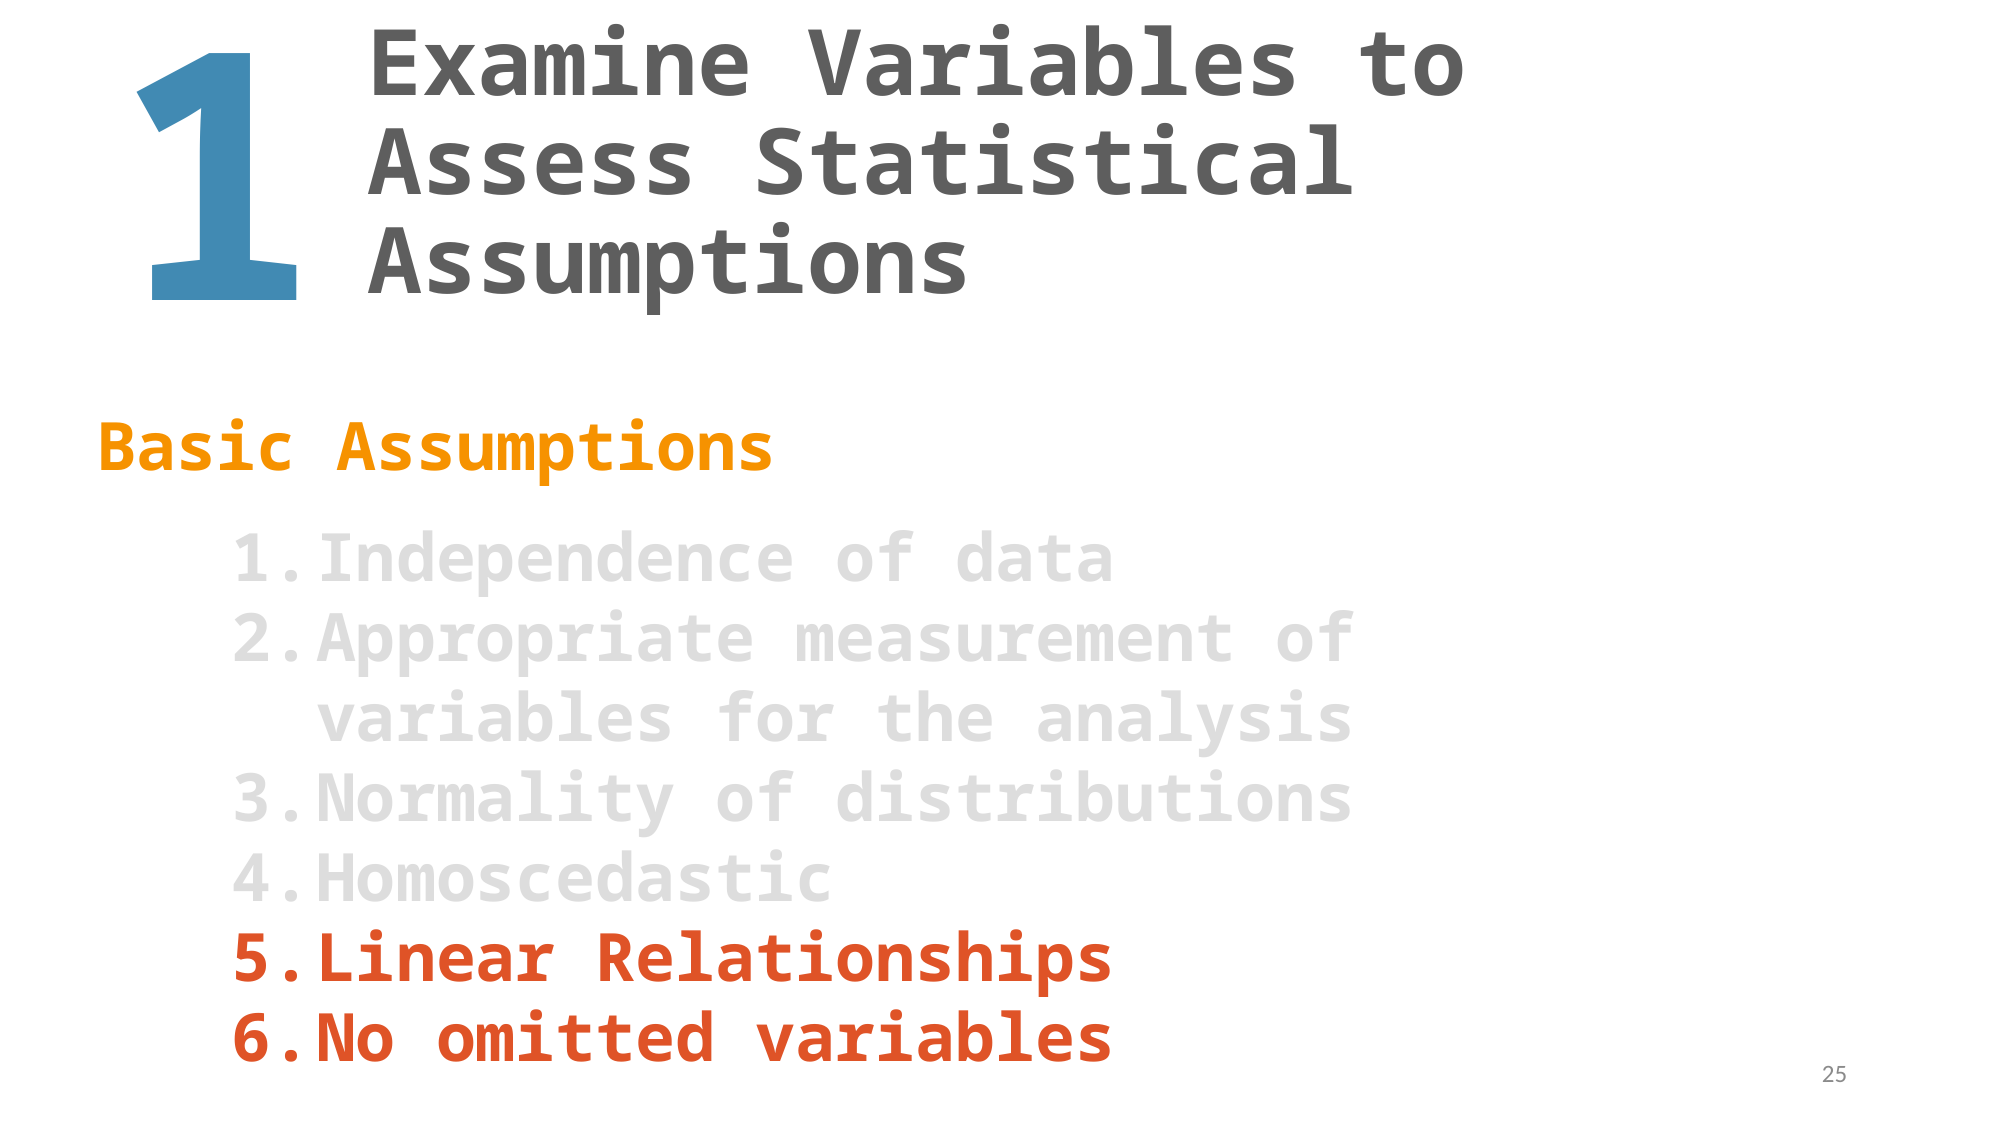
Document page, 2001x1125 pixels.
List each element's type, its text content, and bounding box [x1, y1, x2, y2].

title Examine Variables to Assess Statistical Assumptions [352, 55, 1836, 274]
slide_number 25 [1412, 1042, 1863, 1103]
text_box Basic Assumptions [81, 396, 791, 492]
text_box Independence of data Appropriate measurement of variables for the analysis Normality of distributions Homoscedastic Linear Relationships No omitted variables [216, 507, 1678, 1083]
text_box 1 [98, 0, 336, 378]
